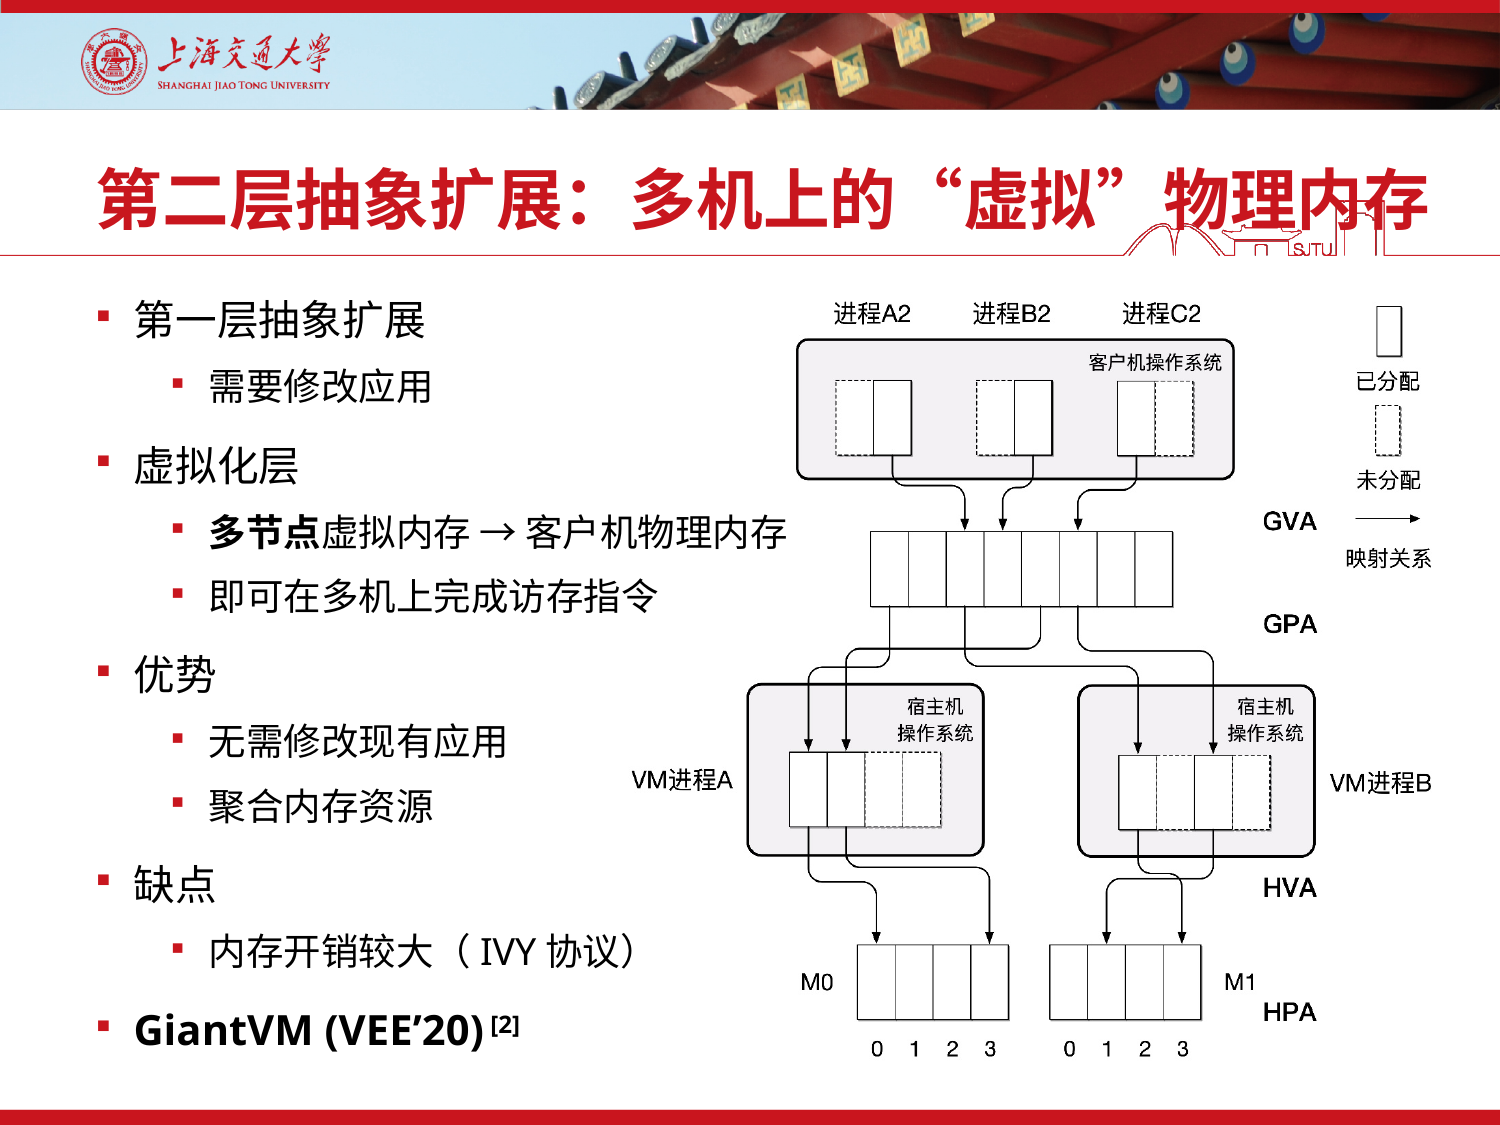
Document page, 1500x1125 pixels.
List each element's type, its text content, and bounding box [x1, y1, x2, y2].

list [628, 274, 1435, 1082]
title 第二层抽象扩展：多机上的“虚拟”物理内存 [81, 159, 1455, 254]
picture [0, 0, 1500, 110]
picture [0, 200, 1500, 256]
text_box 第一层抽象扩展 需要修改应用 虚拟化层 多节点虚拟内存 → 客户机物理内存 即可在多机上完成访存指令 优势 无需修改现有应用 聚合内存资源 缺点 内存开销较大（IVY协议） GiantVM (VEE’20) [2] [80, 276, 1455, 1084]
